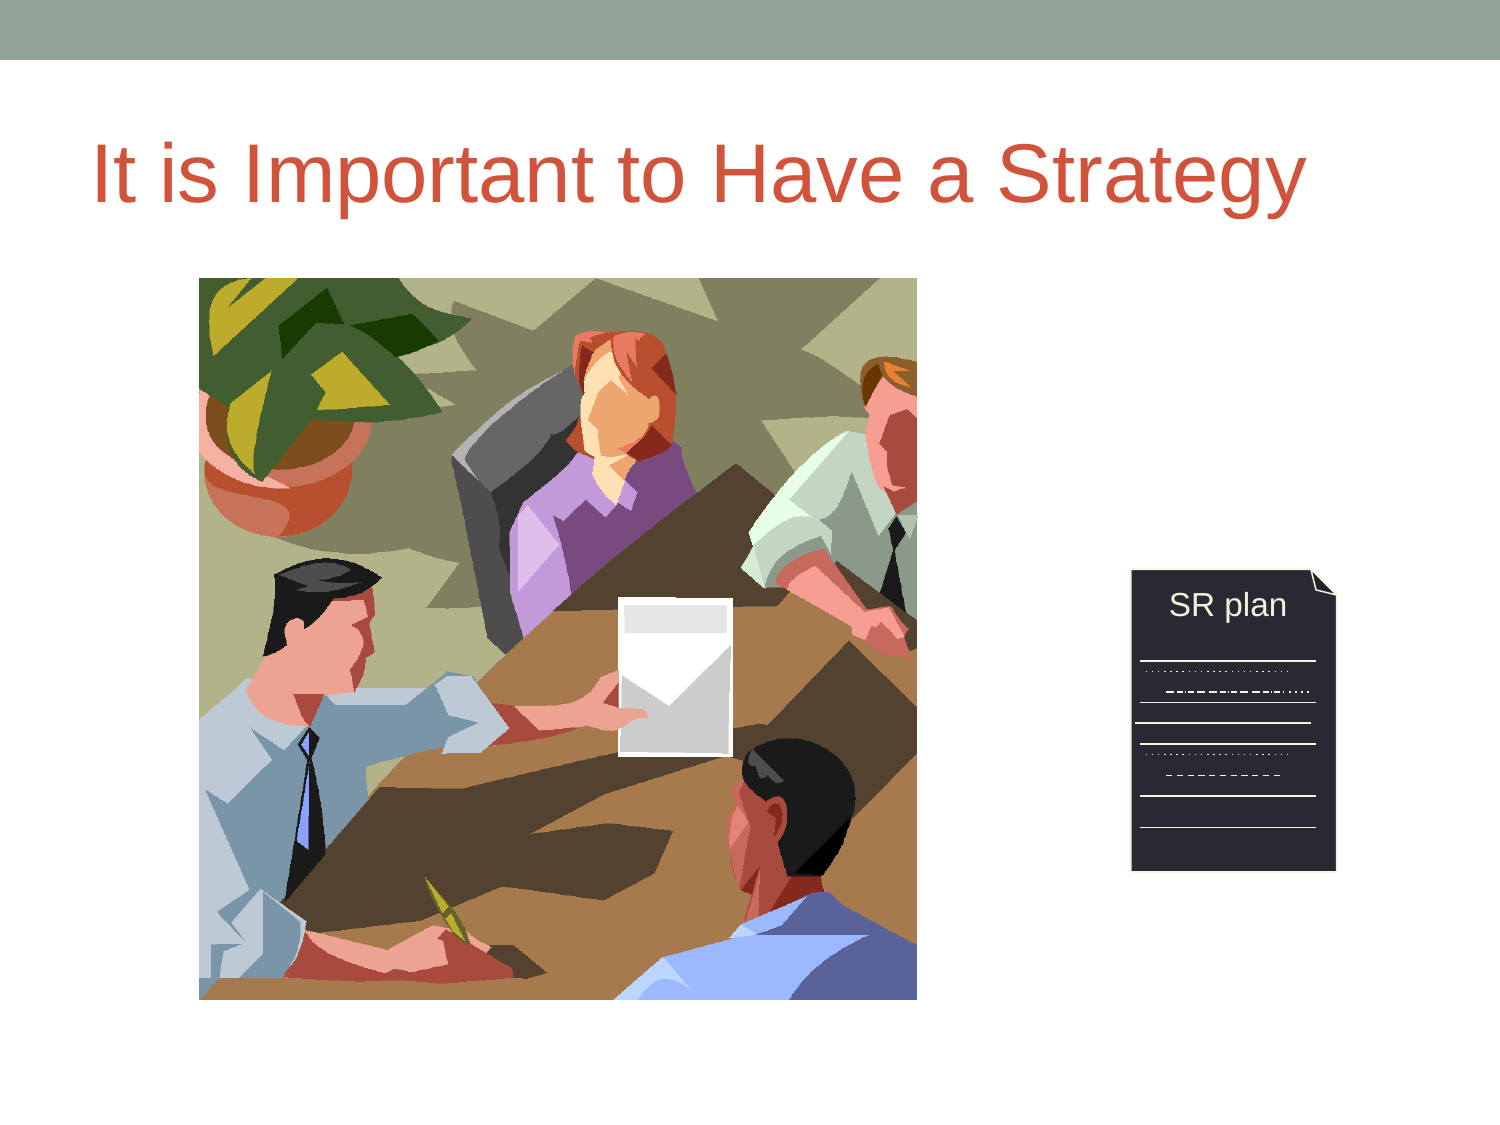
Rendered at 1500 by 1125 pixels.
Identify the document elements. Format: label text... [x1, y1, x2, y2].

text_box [1124, 573, 1343, 865]
picture [198, 269, 926, 1008]
title It is Important to Have a Strategy [75, 87, 1425, 250]
